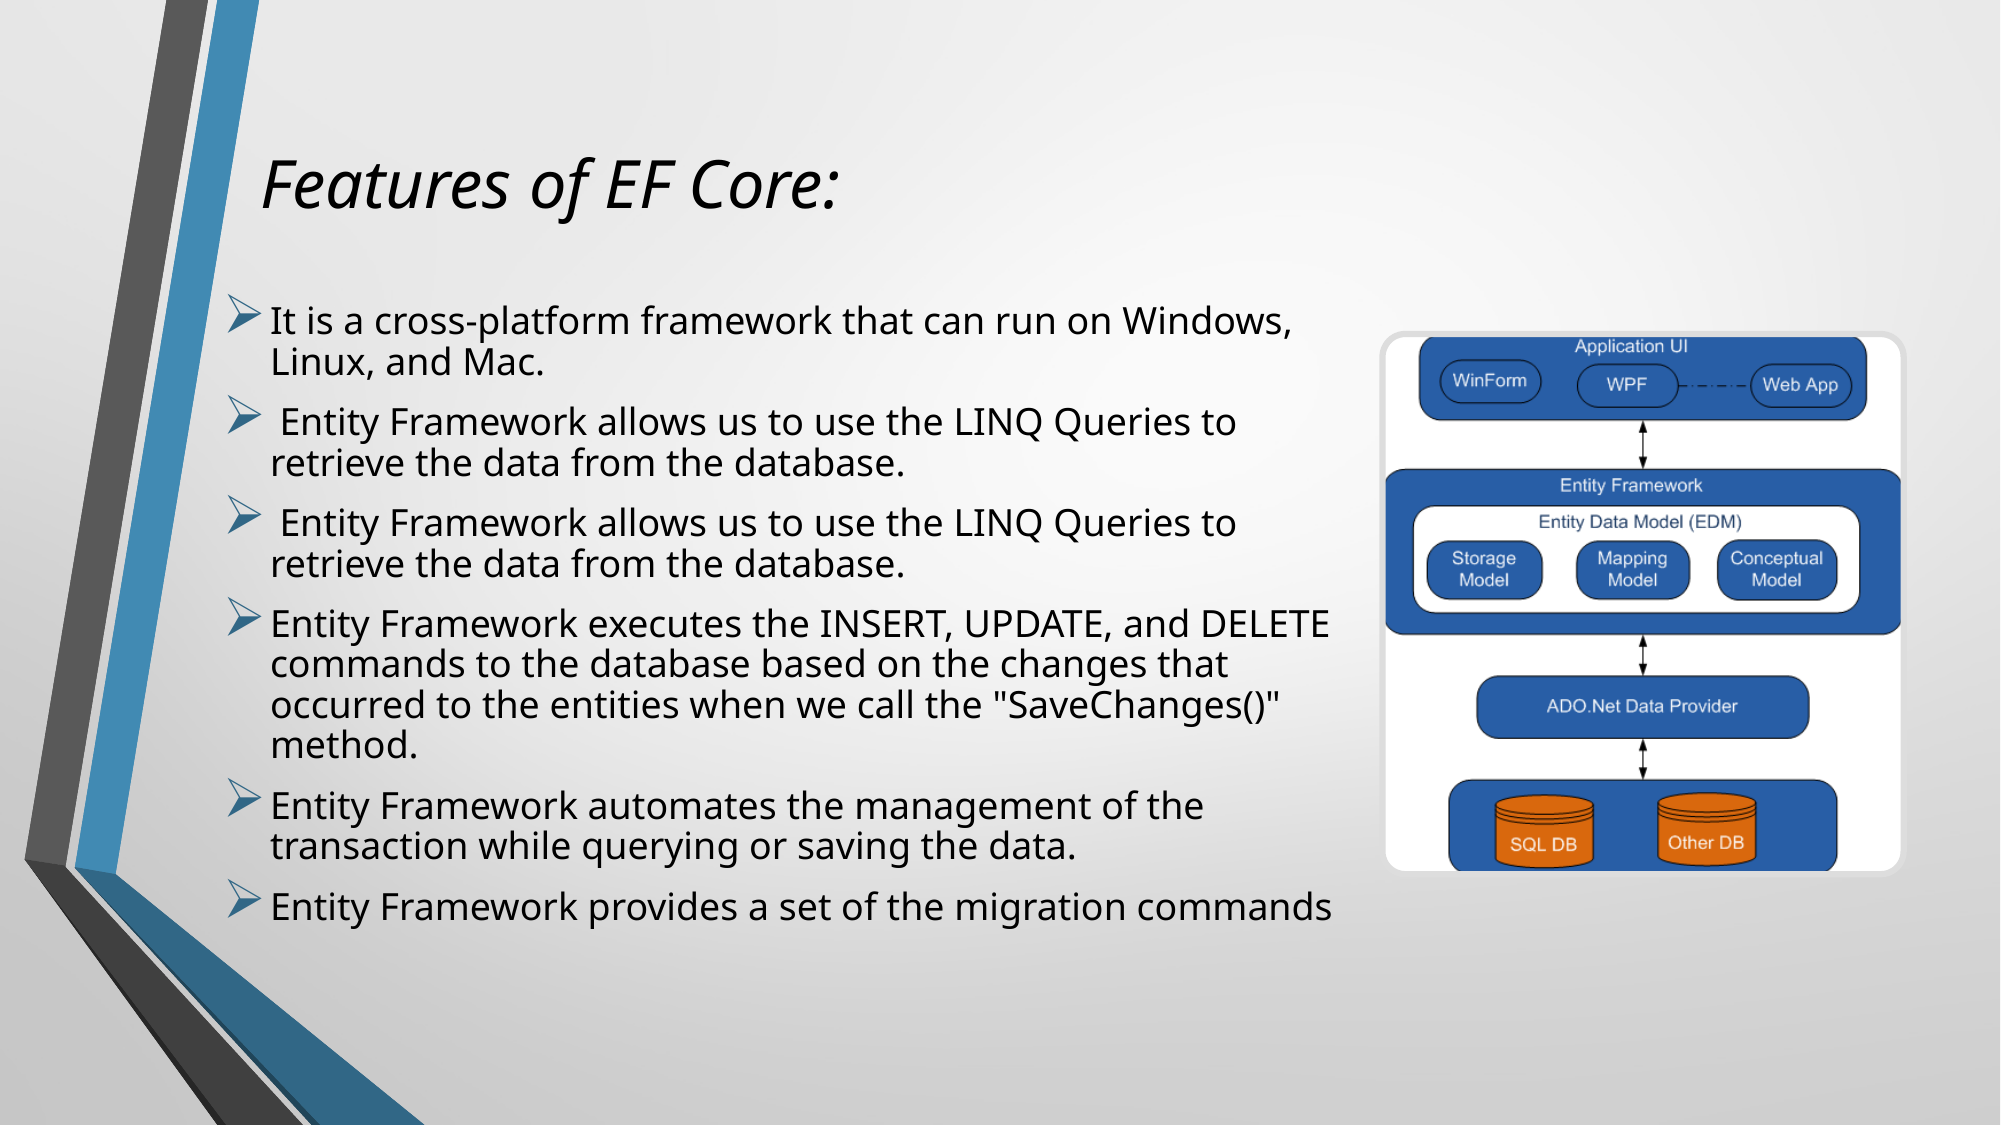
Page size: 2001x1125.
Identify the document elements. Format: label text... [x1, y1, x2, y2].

list It is a cross-platform framework that can run on Windows, Linux, and Mac. Entity Framework allows us to use the LINQ Queries to retrieve the data from the database. Entity Framework allows us to use the LINQ Queries to retrieve the data from the database. Entity Framework executes the INSERT, UPDATE, and DELETE commands to the database based on the changes that occurred to the entities when we call the "SaveChanges()" method. Entity Framework automates the management of the transaction while querying or saving the data. Entity Framework provides a set of the migration commands [425, 270, 1368, 961]
title Features of EF Core: [425, 112, 1887, 251]
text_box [24, 0, 425, 1125]
picture [1382, 333, 1904, 875]
